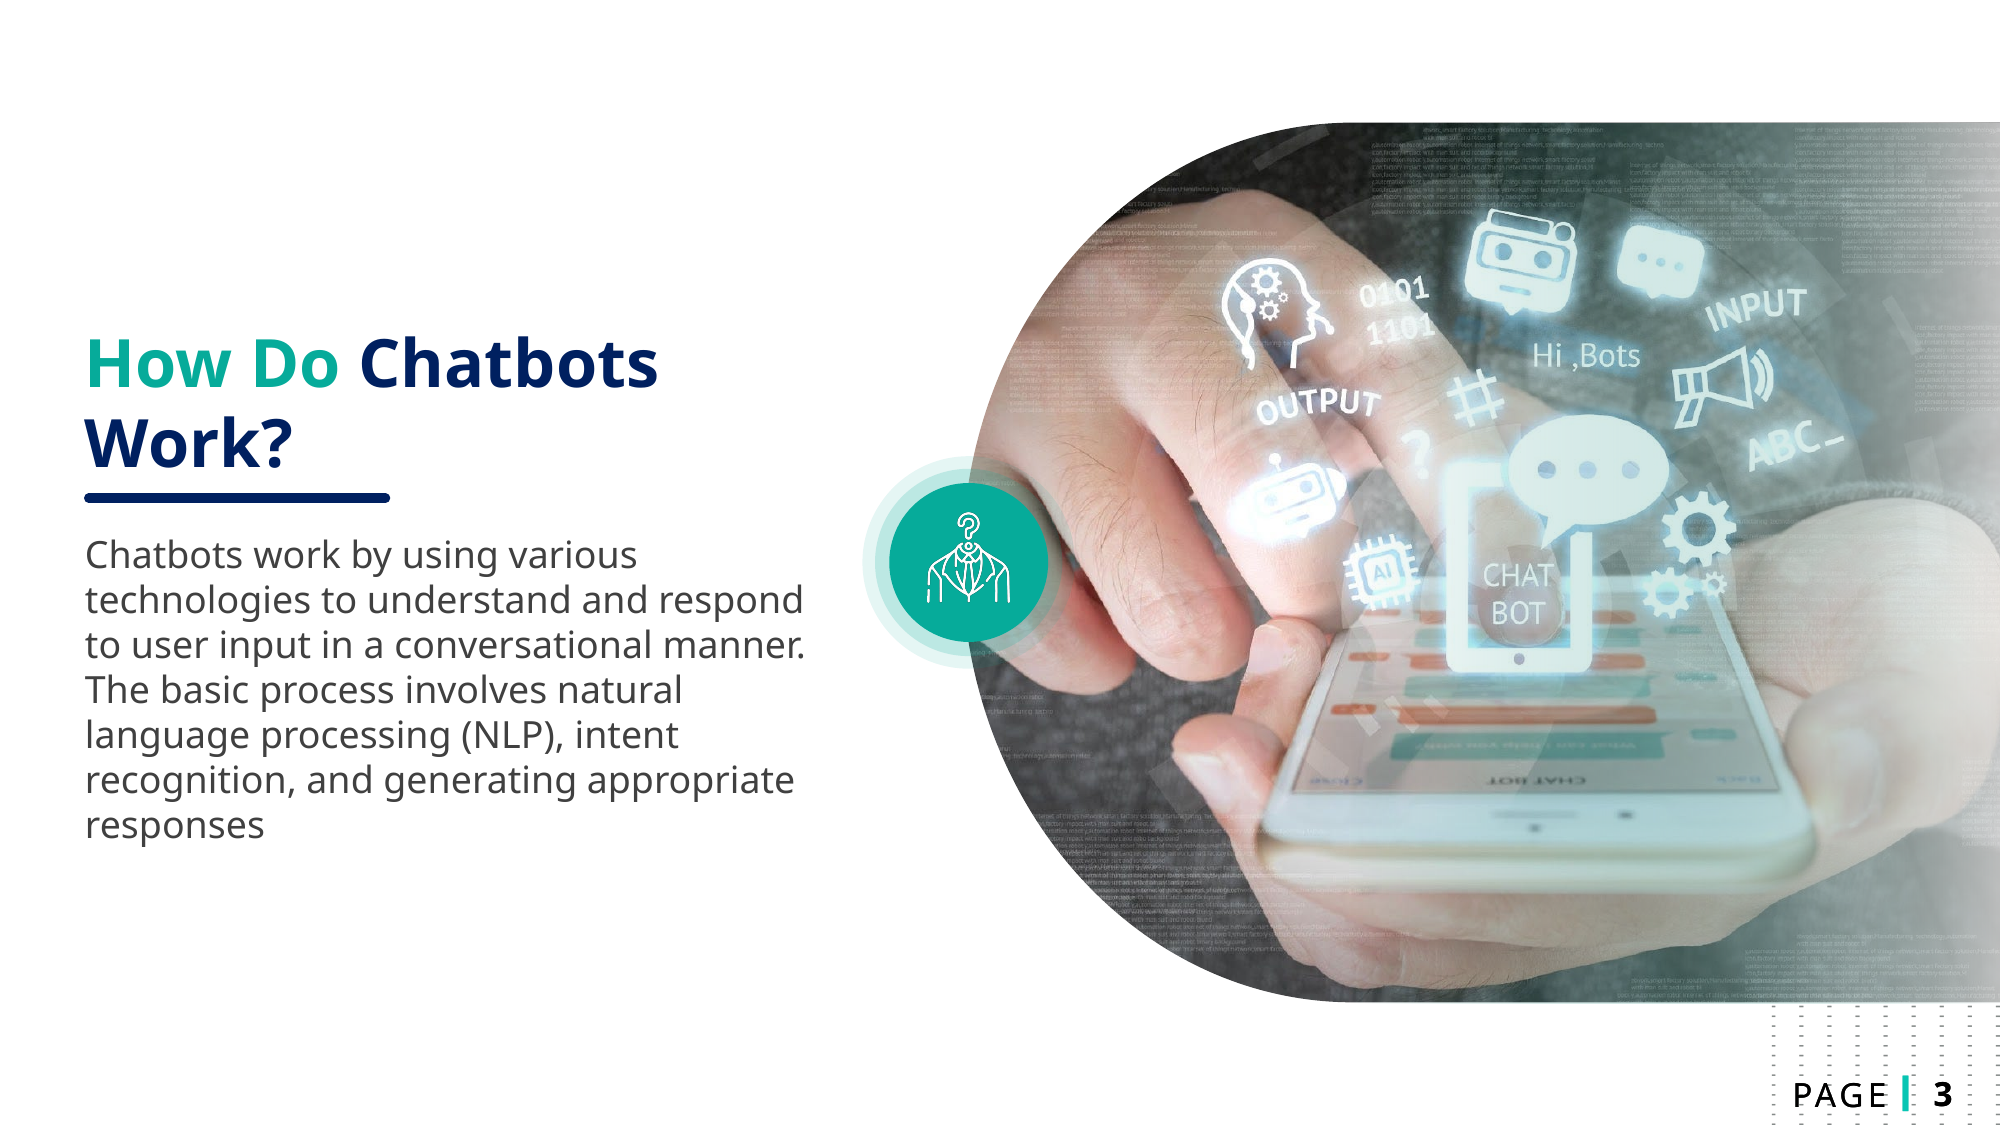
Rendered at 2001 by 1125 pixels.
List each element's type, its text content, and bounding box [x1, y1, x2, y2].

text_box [70, 313, 837, 812]
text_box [862, 456, 1075, 669]
text_box [1771, 1004, 2000, 1125]
text_box 3 [1896, 1065, 1990, 1125]
picture [962, 122, 2000, 1003]
text_box PAGE [1777, 1066, 1896, 1122]
